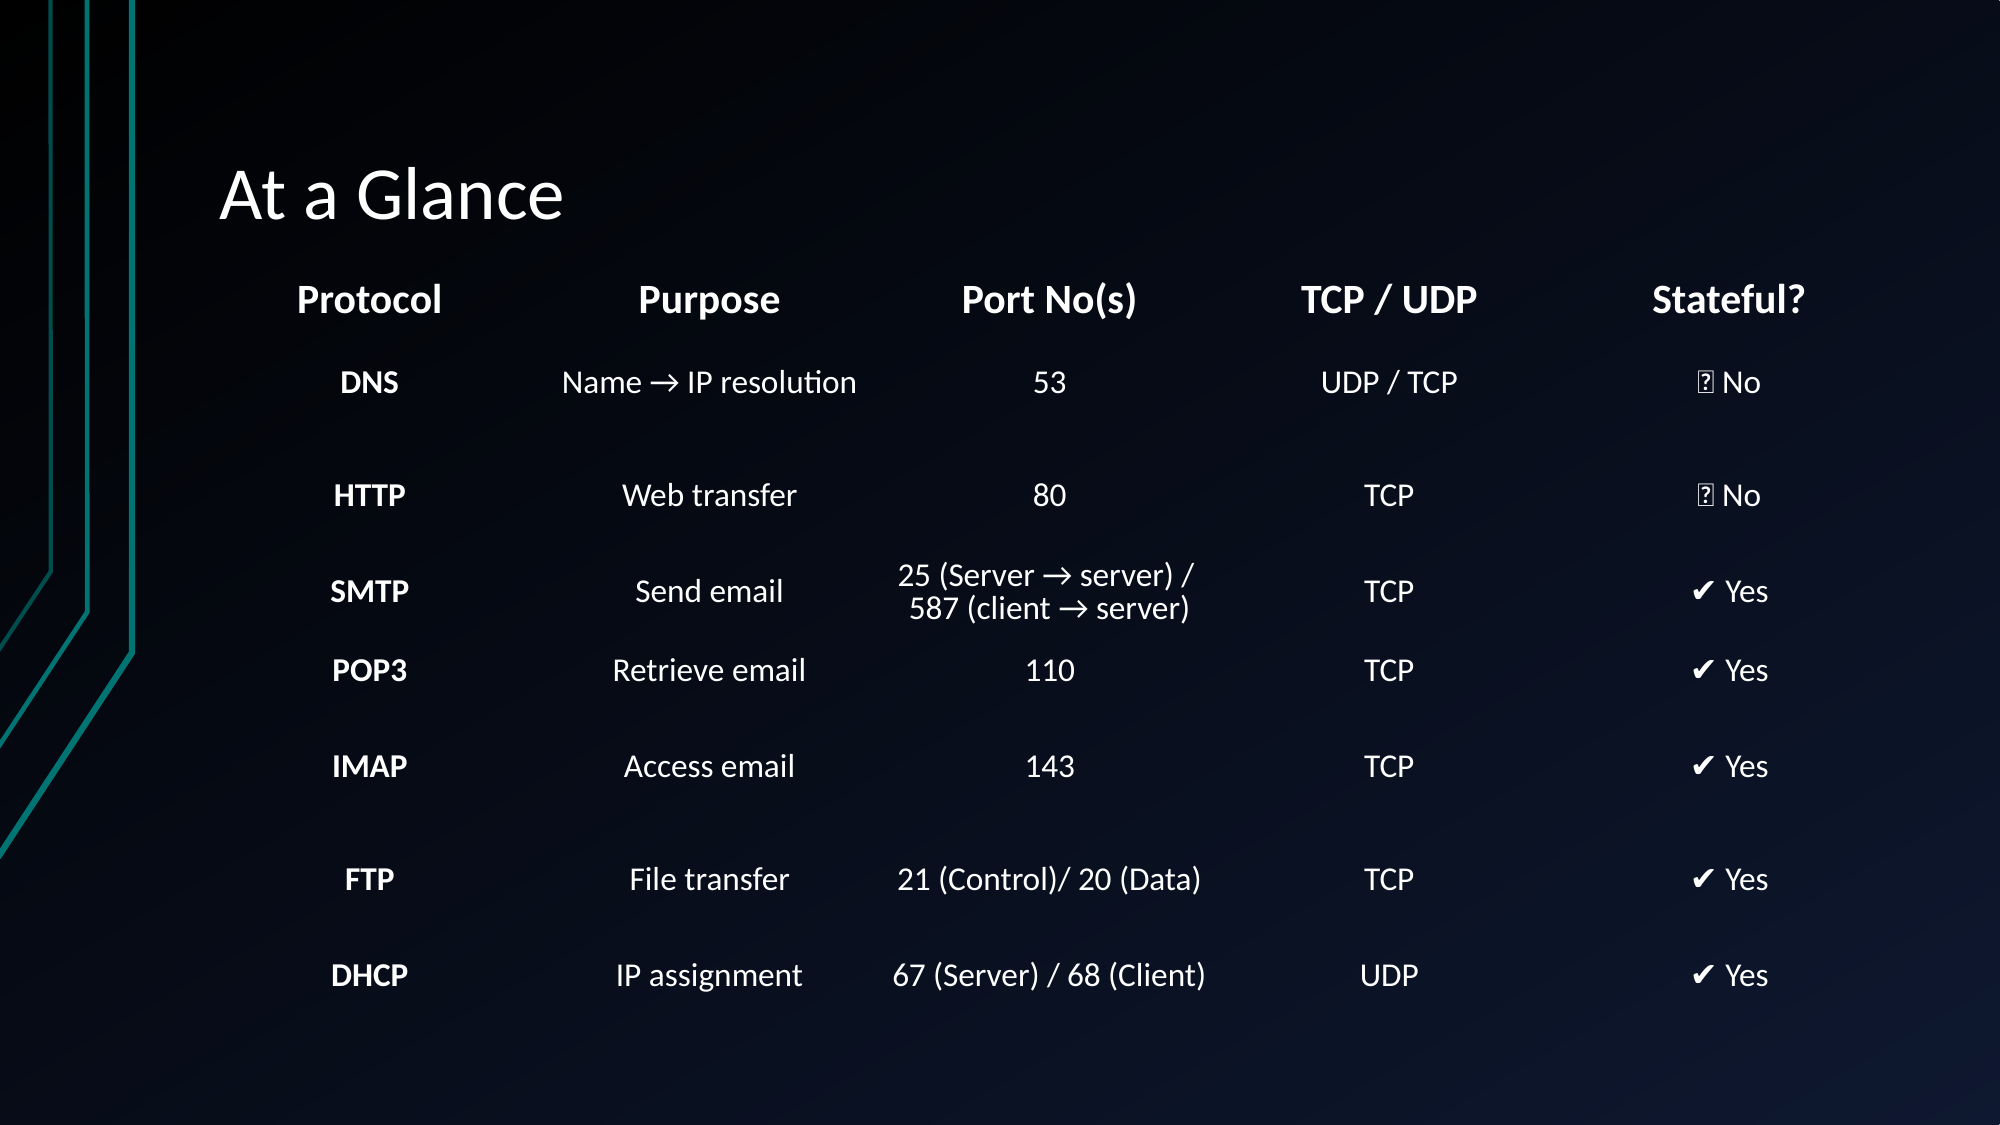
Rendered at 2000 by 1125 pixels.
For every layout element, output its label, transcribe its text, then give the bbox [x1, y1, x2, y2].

table_header Protocol [200, 278, 540, 328]
table_cell ❌ No [1559, 328, 1899, 442]
table_cell Send email [540, 555, 880, 633]
table_cell IP assignment [540, 939, 880, 1018]
table_cell ✔ Yes [1559, 826, 1899, 939]
table_cell 143 [880, 712, 1220, 826]
table_cell ✔ Yes [1559, 555, 1899, 633]
table_cell 80 [880, 442, 1220, 555]
table_cell POP3 [200, 633, 540, 712]
table_cell TCP [1220, 712, 1559, 826]
table_cell IMAP [200, 712, 540, 826]
table_header Port No(s) [880, 278, 1220, 328]
table_cell DHCP [200, 939, 540, 1018]
table_header Purpose [540, 278, 880, 328]
table_cell UDP / TCP [1220, 328, 1559, 442]
table_cell 25 (Server → server) / 587 (client → server) [880, 555, 1220, 633]
table_cell DNS [200, 328, 540, 442]
title At a Glance [199, 45, 1900, 246]
table_cell FTP [200, 826, 540, 939]
table_cell File transfer [540, 826, 880, 939]
table_cell TCP [1220, 555, 1559, 633]
table_cell TCP [1220, 633, 1559, 712]
table_cell Retrieve email [540, 633, 880, 712]
table_cell HTTP [200, 442, 540, 555]
table_cell TCP [1220, 826, 1559, 939]
table_cell 110 [880, 633, 1220, 712]
table_cell Access email [540, 712, 880, 826]
table_cell TCP [1220, 442, 1559, 555]
table_cell Web transfer [540, 442, 880, 555]
table_cell ✔ Yes [1559, 712, 1899, 826]
table_cell ✔ Yes [1559, 939, 1899, 1018]
table_cell ✔ Yes [1559, 633, 1899, 712]
table_cell 53 [880, 328, 1220, 442]
table_header Stateful? [1559, 278, 1899, 328]
table_cell ❌ No [1559, 442, 1899, 555]
table_cell 21 (Control)/ 20 (Data) [880, 826, 1220, 939]
table_cell Name → IP resolution [540, 328, 880, 442]
table_cell SMTP [200, 555, 540, 633]
table_cell 67 (Server) / 68 (Client) [880, 939, 1220, 1018]
table_cell UDP [1220, 939, 1559, 1018]
table_header TCP / UDP [1220, 278, 1559, 328]
